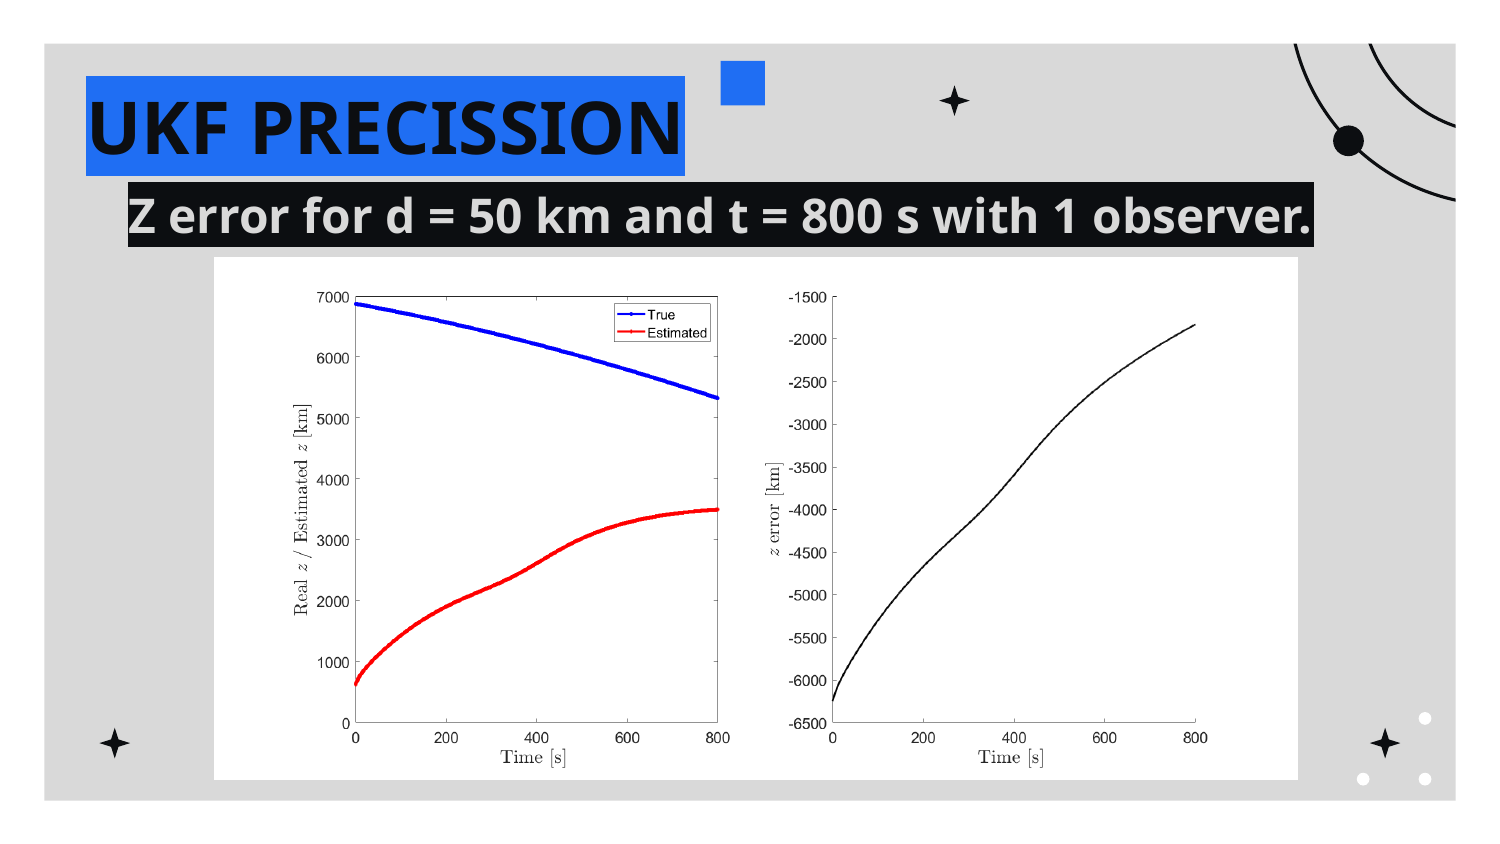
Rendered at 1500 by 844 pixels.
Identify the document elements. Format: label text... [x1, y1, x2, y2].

picture [214, 257, 1298, 780]
title Z error for d = 50 km and t = 800 s with 1 observer. [113, 170, 1350, 258]
title UKF PRECISSION [71, 66, 732, 276]
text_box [1356, 711, 1432, 786]
text_box [720, 60, 765, 106]
